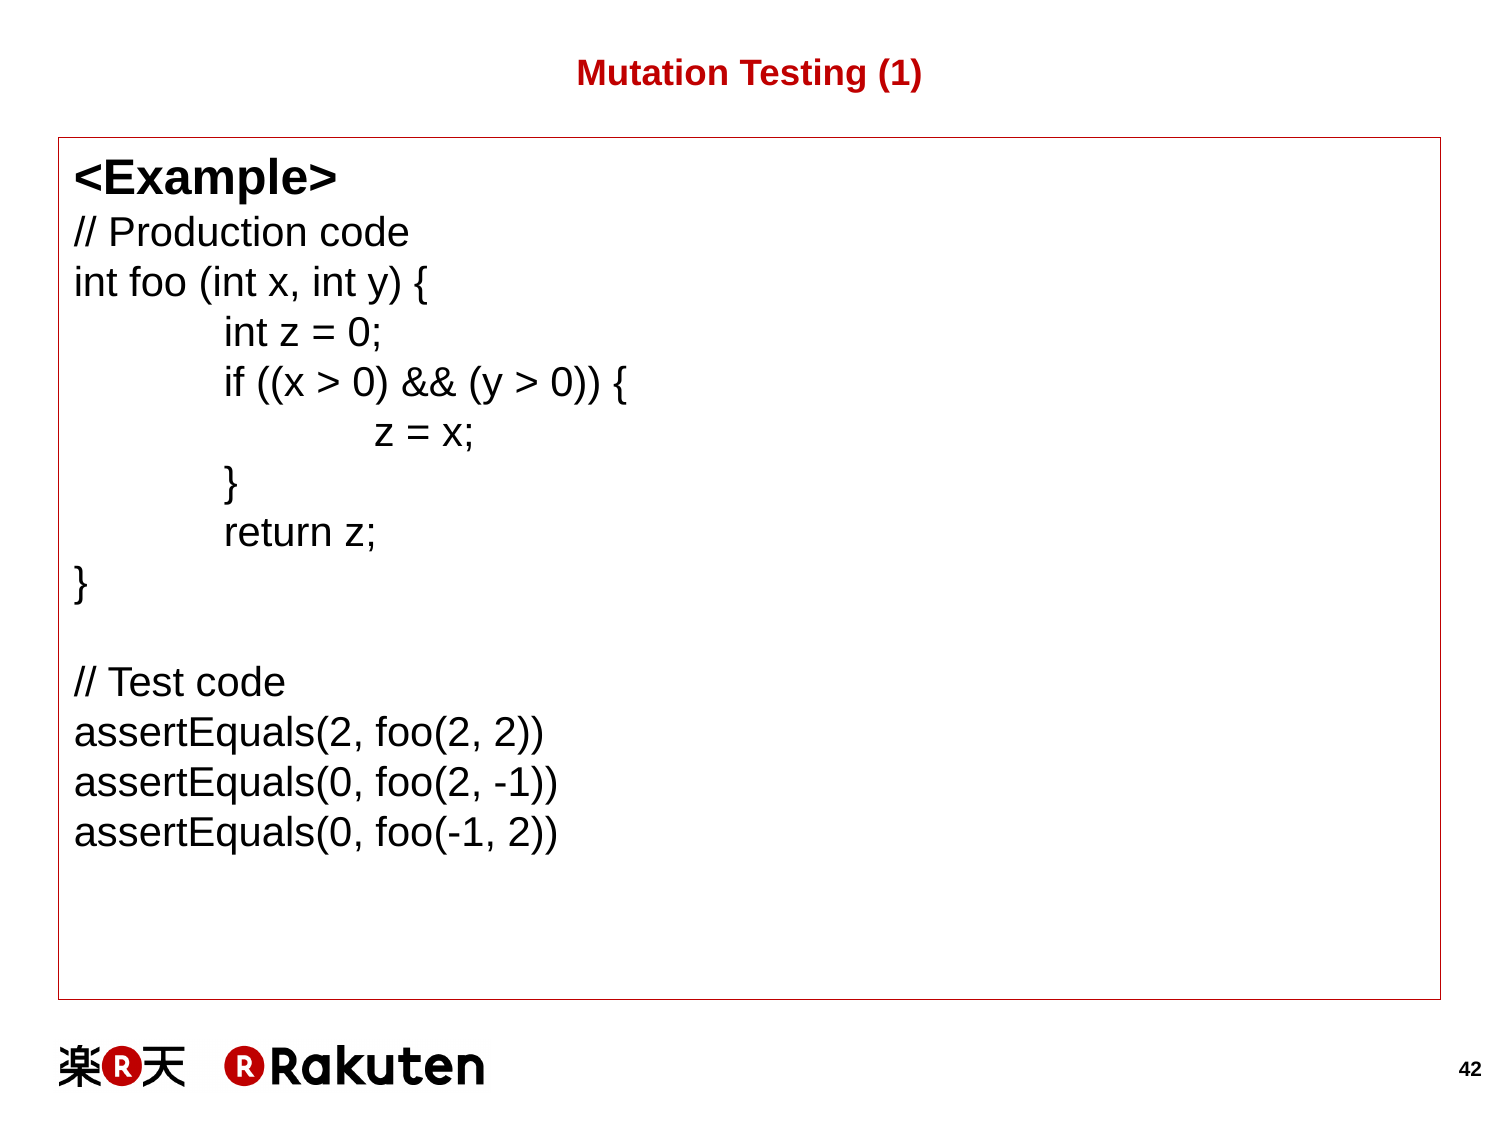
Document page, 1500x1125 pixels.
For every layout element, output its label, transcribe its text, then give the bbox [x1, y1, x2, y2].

picture [53, 1039, 491, 1093]
text_box <Example> // Production code int foo (int x, int y) { int z = 0; if ((x > 0) && (y > 0)) { z = x; } return z; } // Test code assertEquals(2, foo(2, 2)) assertEquals(0, foo(2, -1)) assertEquals(0, foo(-1, 2)) [58, 137, 1441, 1000]
title Mutation Testing (1) [59, 41, 1441, 101]
